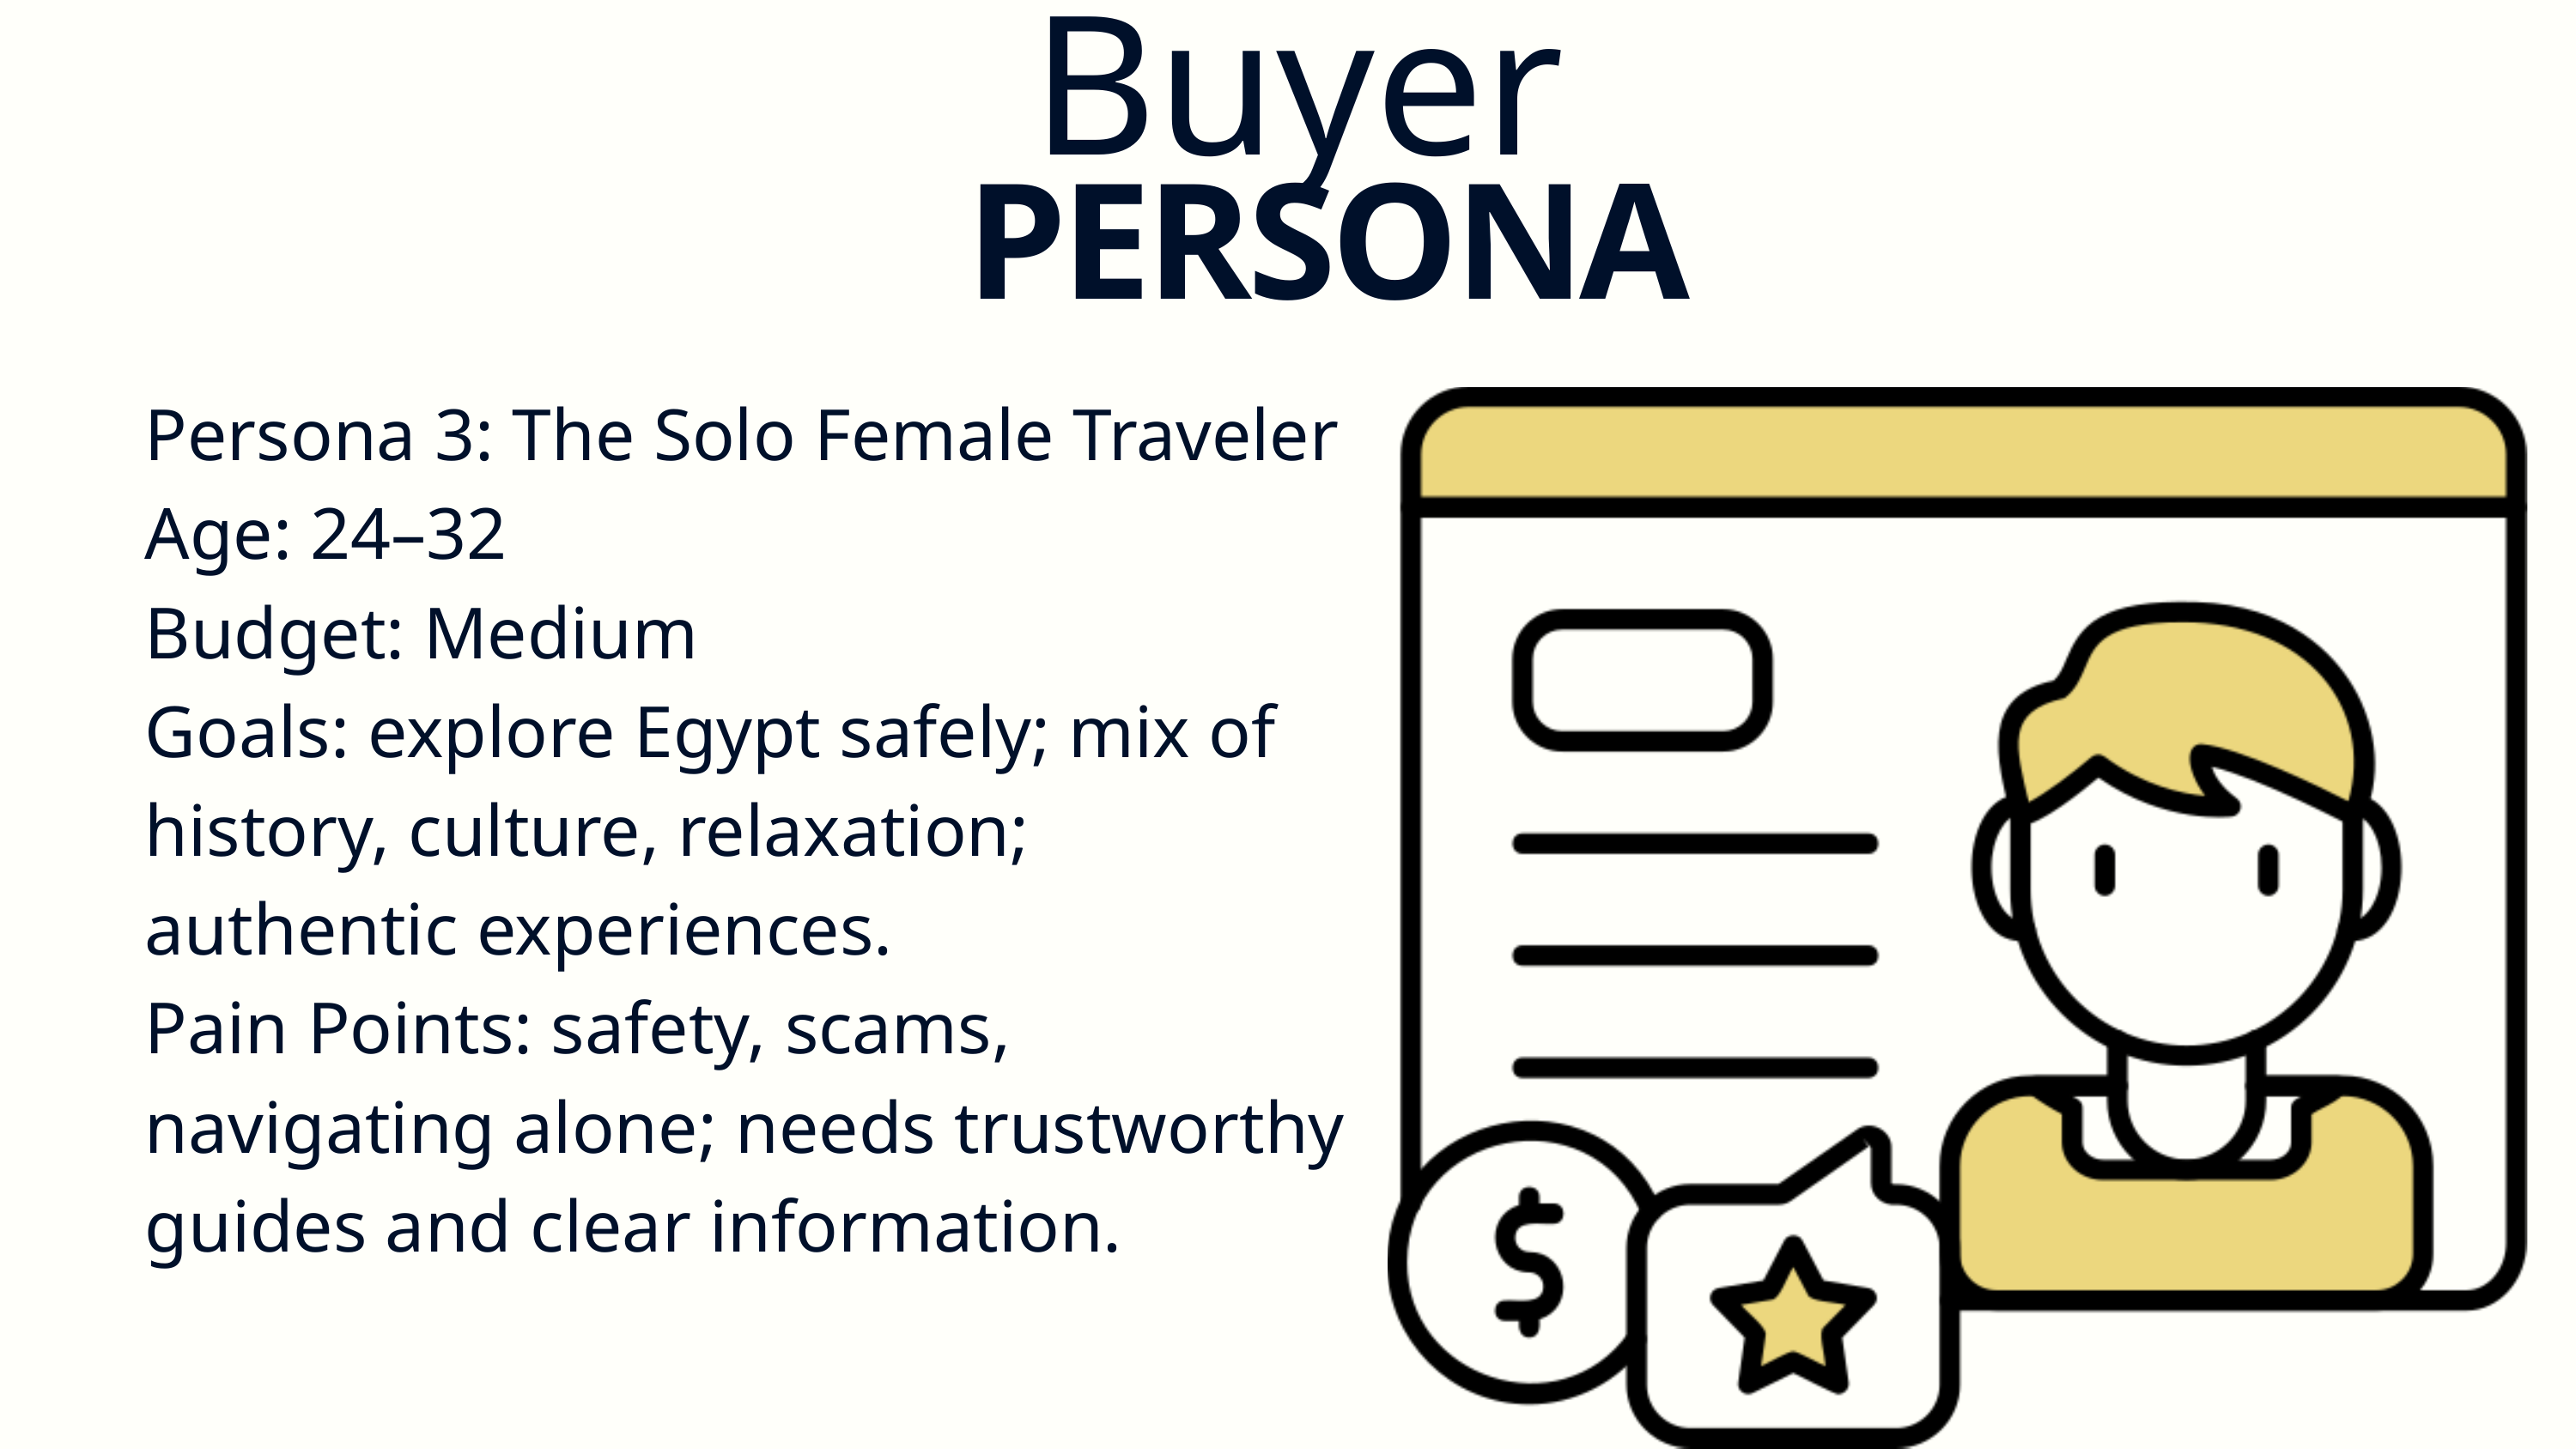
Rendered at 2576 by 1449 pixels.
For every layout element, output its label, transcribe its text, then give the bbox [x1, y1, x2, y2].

text_box [1388, 387, 2528, 1449]
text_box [633, 0, 2024, 359]
text_box Persona 3: The Solo Female Traveler Age: 24–32 Budget: Medium Goals: explore Egypt safely; mix of history, culture, relaxation; authentic experiences. Pain Points: safety, scams, navigating alone; needs trustworthy guides and clear information. [144, 375, 1356, 1266]
